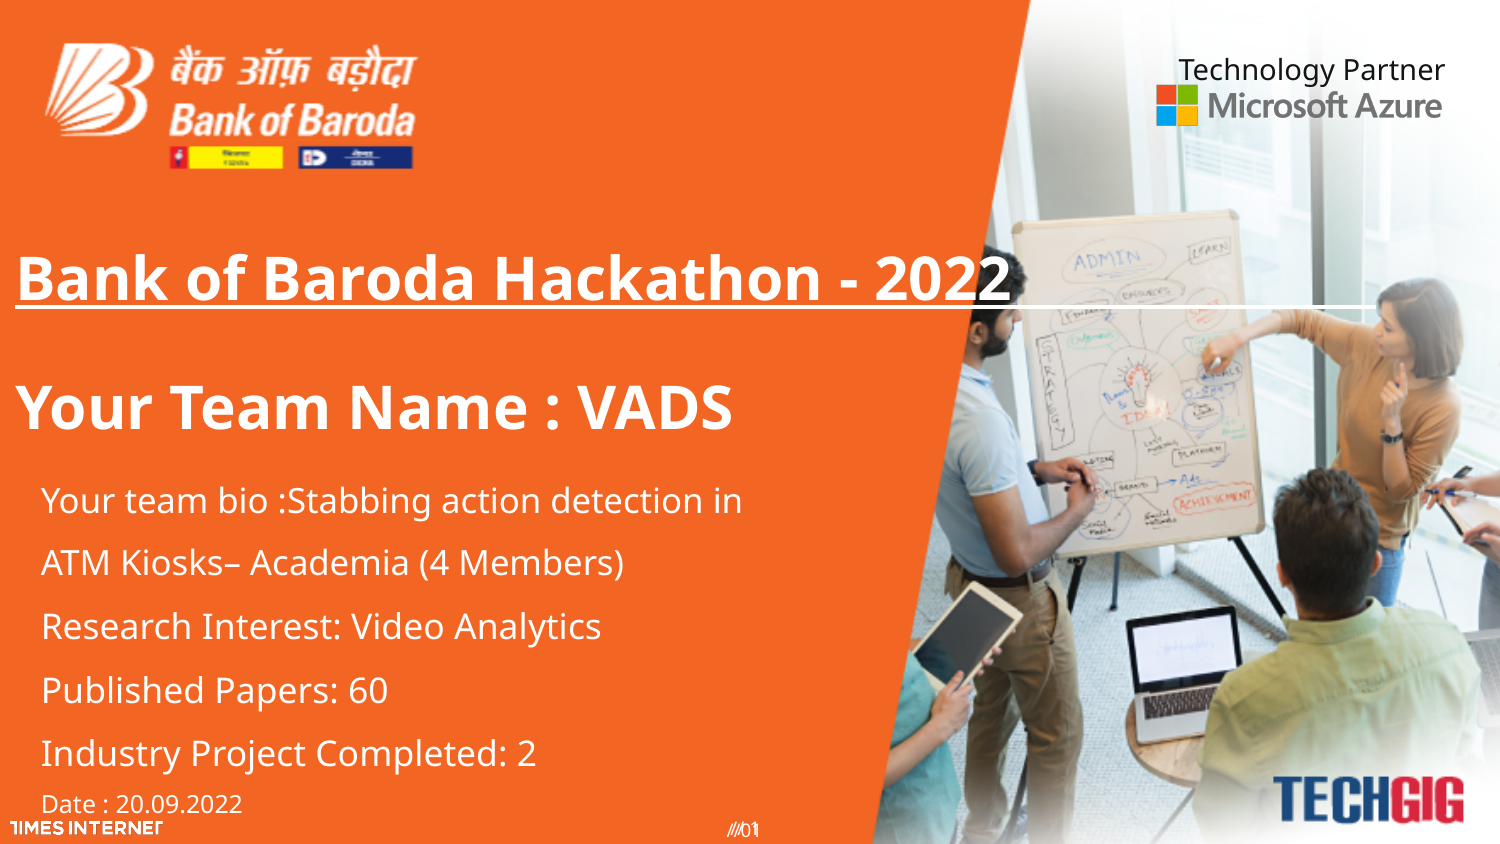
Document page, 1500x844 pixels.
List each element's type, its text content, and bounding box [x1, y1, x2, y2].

text_box Your team bio :Stabbing action detection in ATM Kiosks– Academia (4 Members) Research Interest: Video Analytics Published Papers: 60 Industry Project Completed: 2 Date : 20.09.2022 [25, 442, 774, 505]
text_box Your Team Name : VADS [0, 354, 1016, 530]
picture [0, 0, 1500, 225]
picture [0, 320, 1500, 844]
title Bank of Baroda Hackathon - 2022 [0, 225, 1500, 320]
text_box Technology Partner [1116, 19, 1500, 102]
